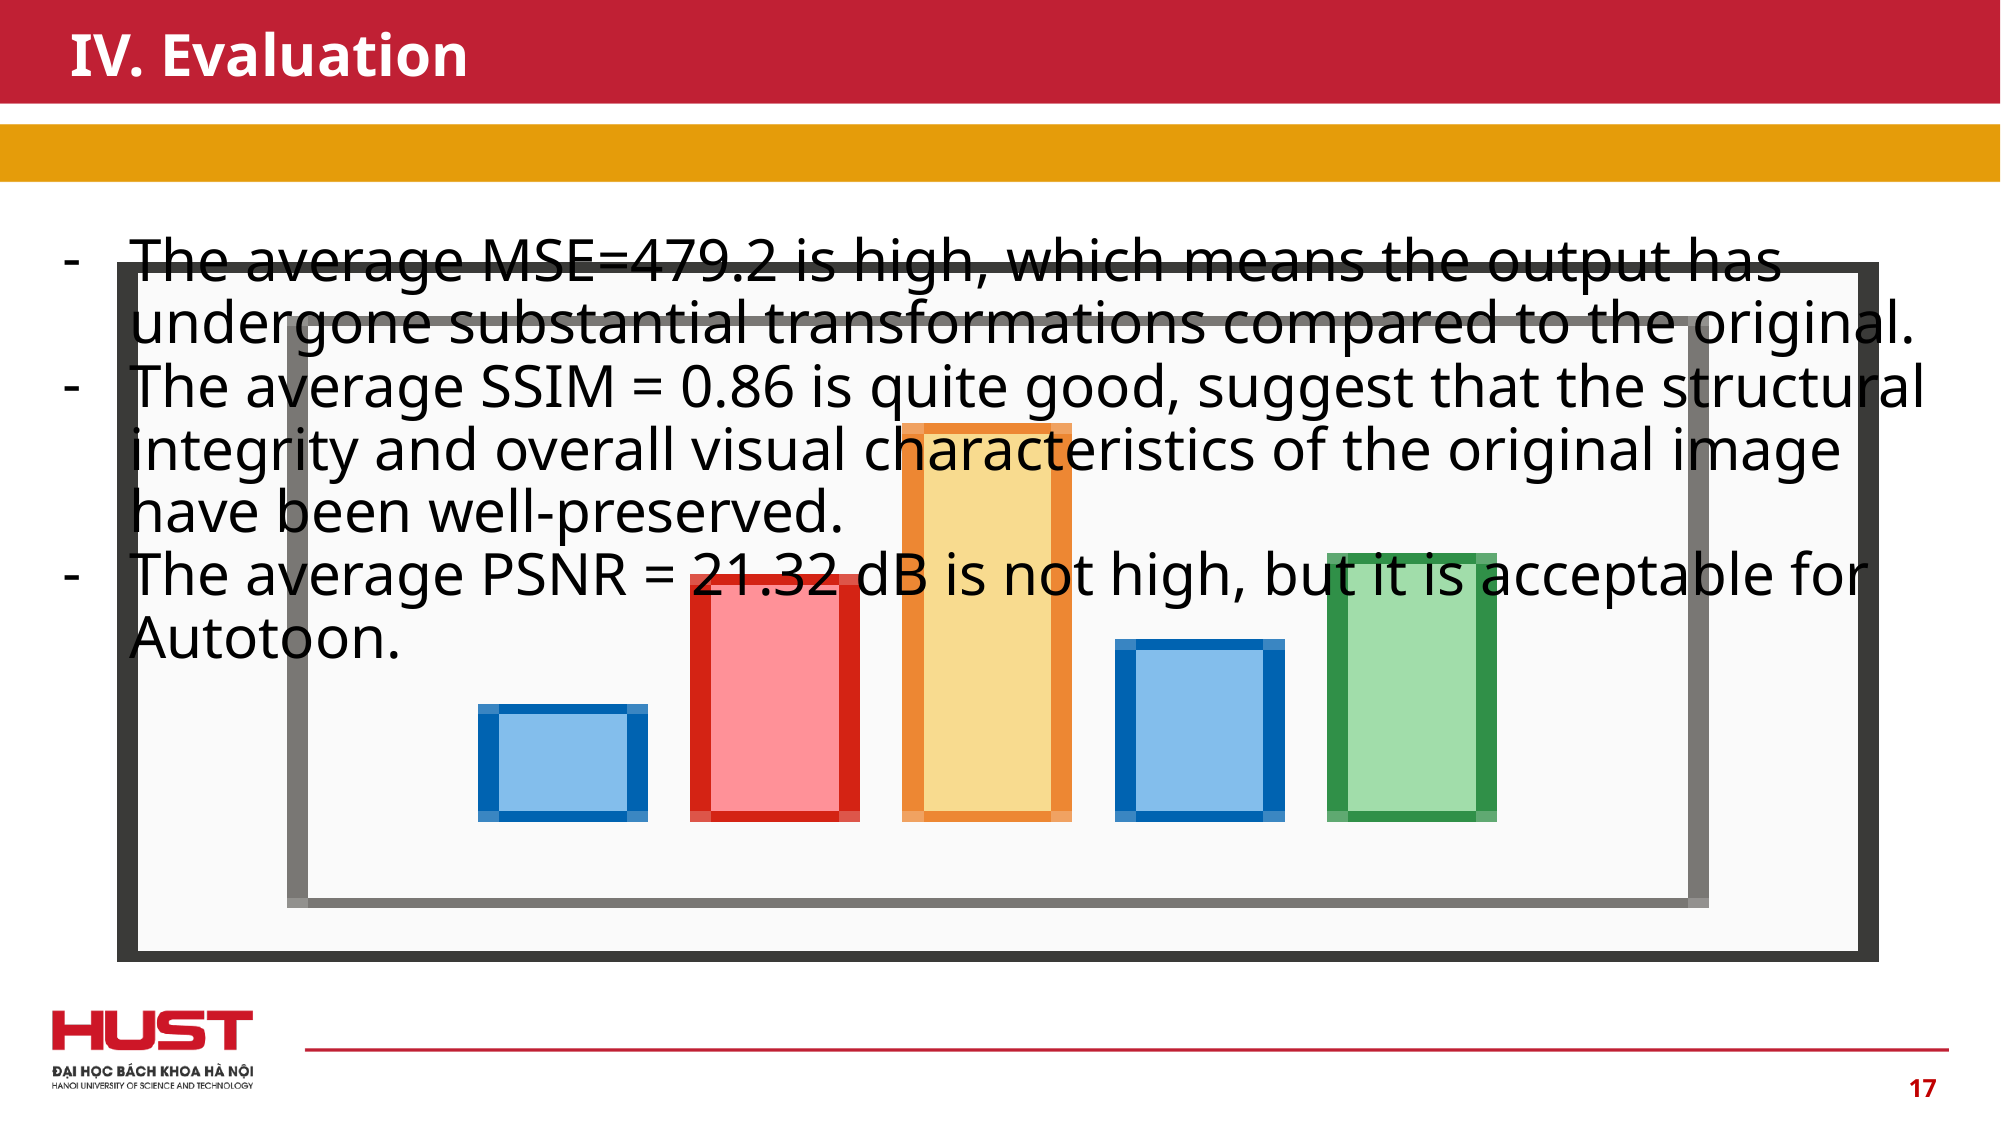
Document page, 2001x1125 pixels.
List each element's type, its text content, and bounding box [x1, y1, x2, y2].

slide_number ‹#› [1502, 1065, 1953, 1125]
picture [0, 0, 2001, 1125]
title IV. Evaluation [55, 18, 1945, 90]
text_box The average MSE=479.2 is high, which means the output has undergone substantial transformations compared to the original. The average SSIM = 0.86 is quite good, suggest that the structural integrity and overall visual characteristics of the original image have been well-preserved. The average PSNR = 21.32 dB is not high, but it is acceptable for Autotoon. [54, 230, 1943, 995]
